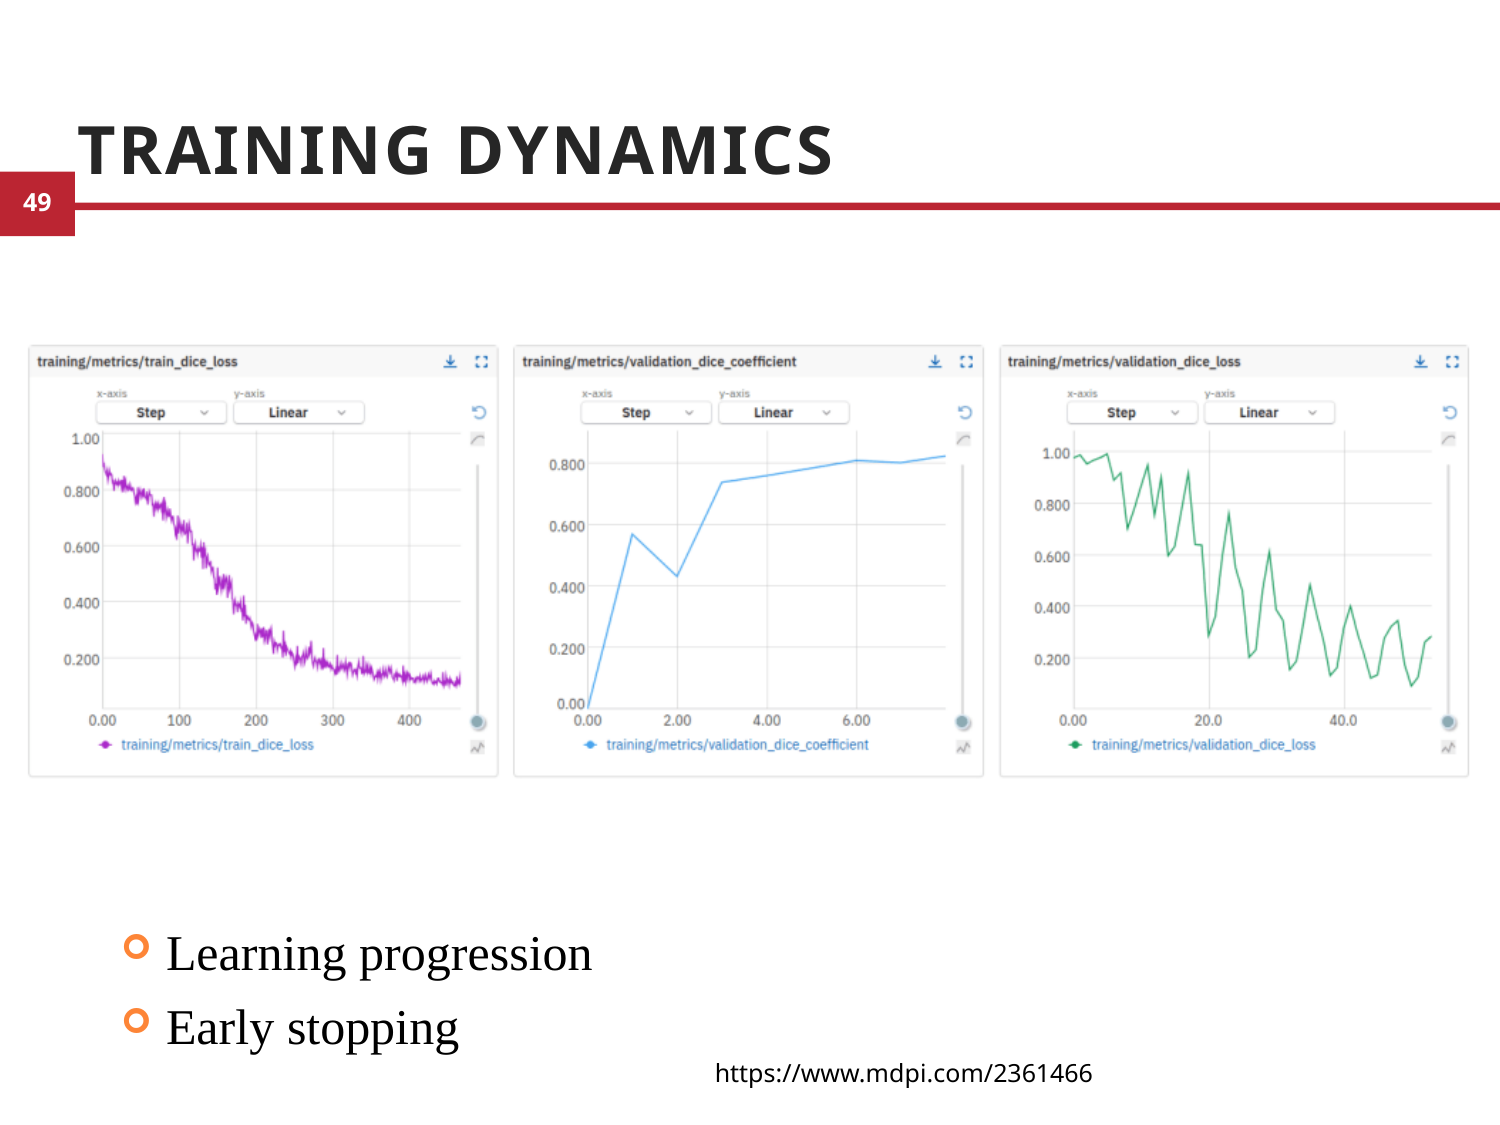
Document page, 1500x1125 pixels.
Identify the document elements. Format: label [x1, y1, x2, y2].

picture [24, 334, 1476, 791]
text_box [118, 906, 1472, 1125]
title [75, 0, 1425, 188]
